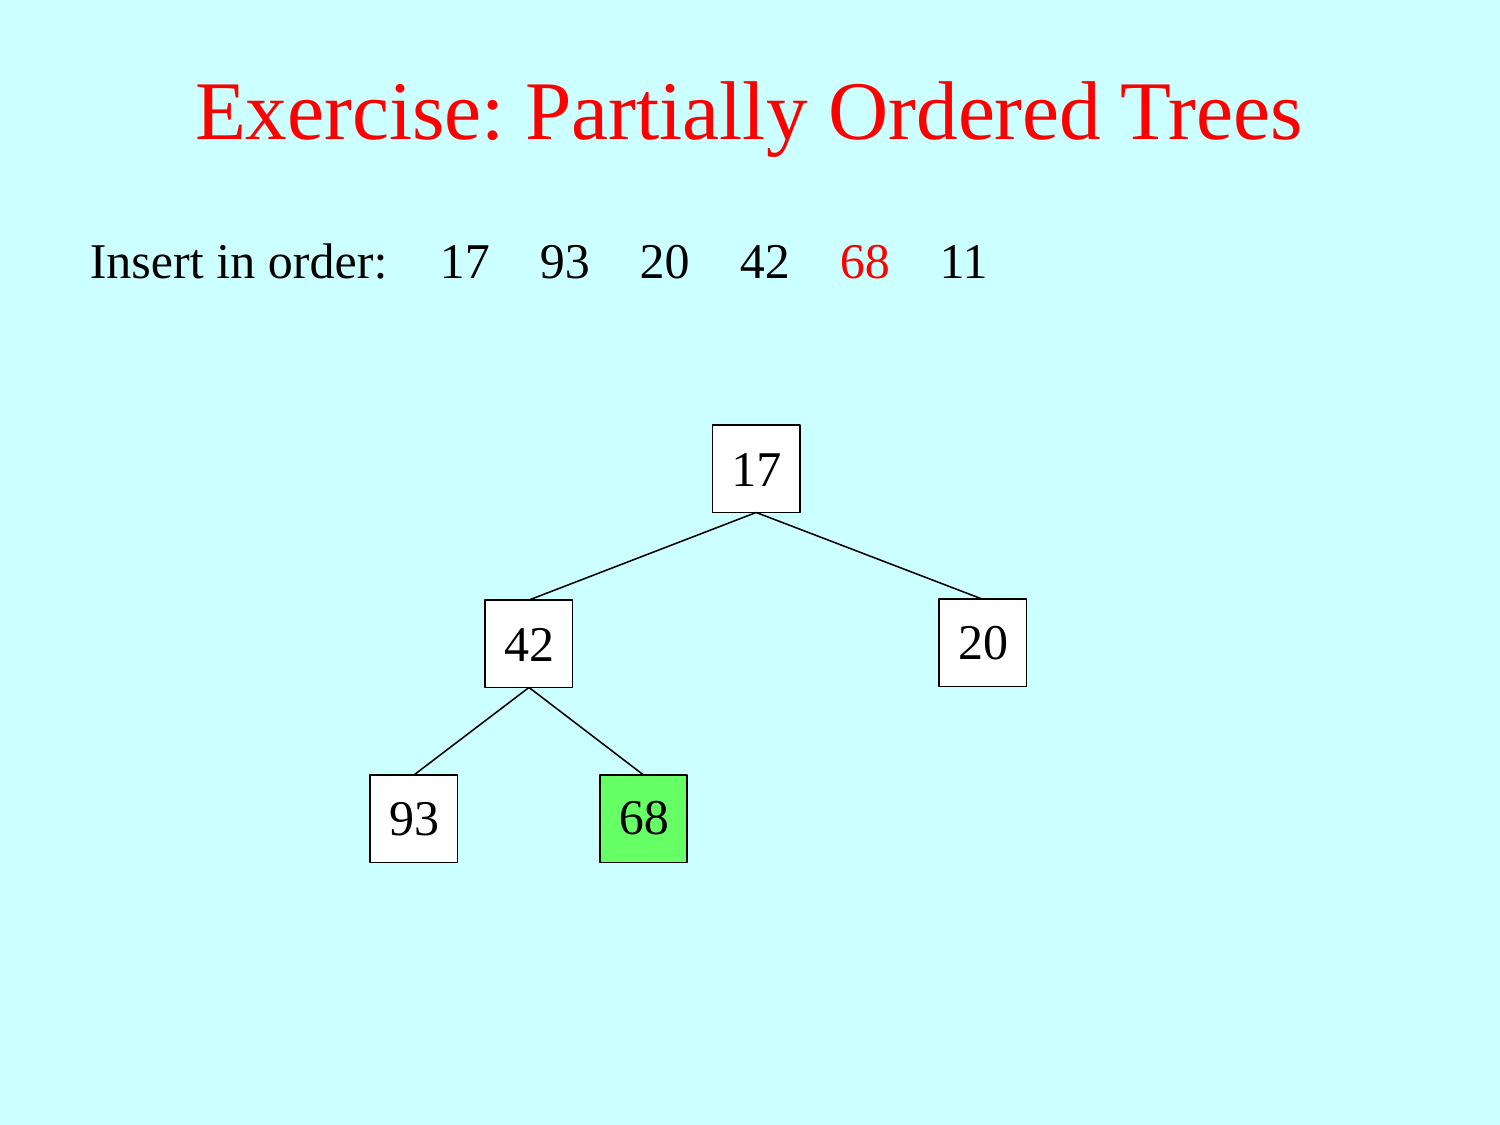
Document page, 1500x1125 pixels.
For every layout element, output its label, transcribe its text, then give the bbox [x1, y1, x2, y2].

text_box [712, 504, 800, 513]
text_box [520, 679, 537, 688]
title Exercise: Partially Ordered Trees [0, 12, 1500, 201]
text_box 68 [599, 777, 688, 853]
text_box 20 [624, 220, 713, 296]
text_box 93 [370, 778, 458, 853]
text_box 11 [924, 220, 1013, 296]
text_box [598, 442, 687, 671]
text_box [542, 673, 631, 789]
text_box [370, 774, 422, 778]
text_box [485, 599, 573, 603]
text_box 68 [824, 220, 913, 296]
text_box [825, 442, 913, 670]
text_box [370, 853, 458, 863]
text_box 17 [424, 220, 513, 296]
text_box 93 [524, 220, 613, 296]
text_box 17 [712, 428, 800, 504]
text_box [599, 853, 688, 863]
text_box 20 [939, 601, 1027, 677]
text_box 42 [724, 220, 813, 296]
text_box [712, 424, 800, 428]
text_box 42 [485, 603, 573, 679]
text_box Insert in order: [75, 220, 424, 296]
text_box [427, 673, 516, 790]
text_box [938, 599, 1027, 687]
